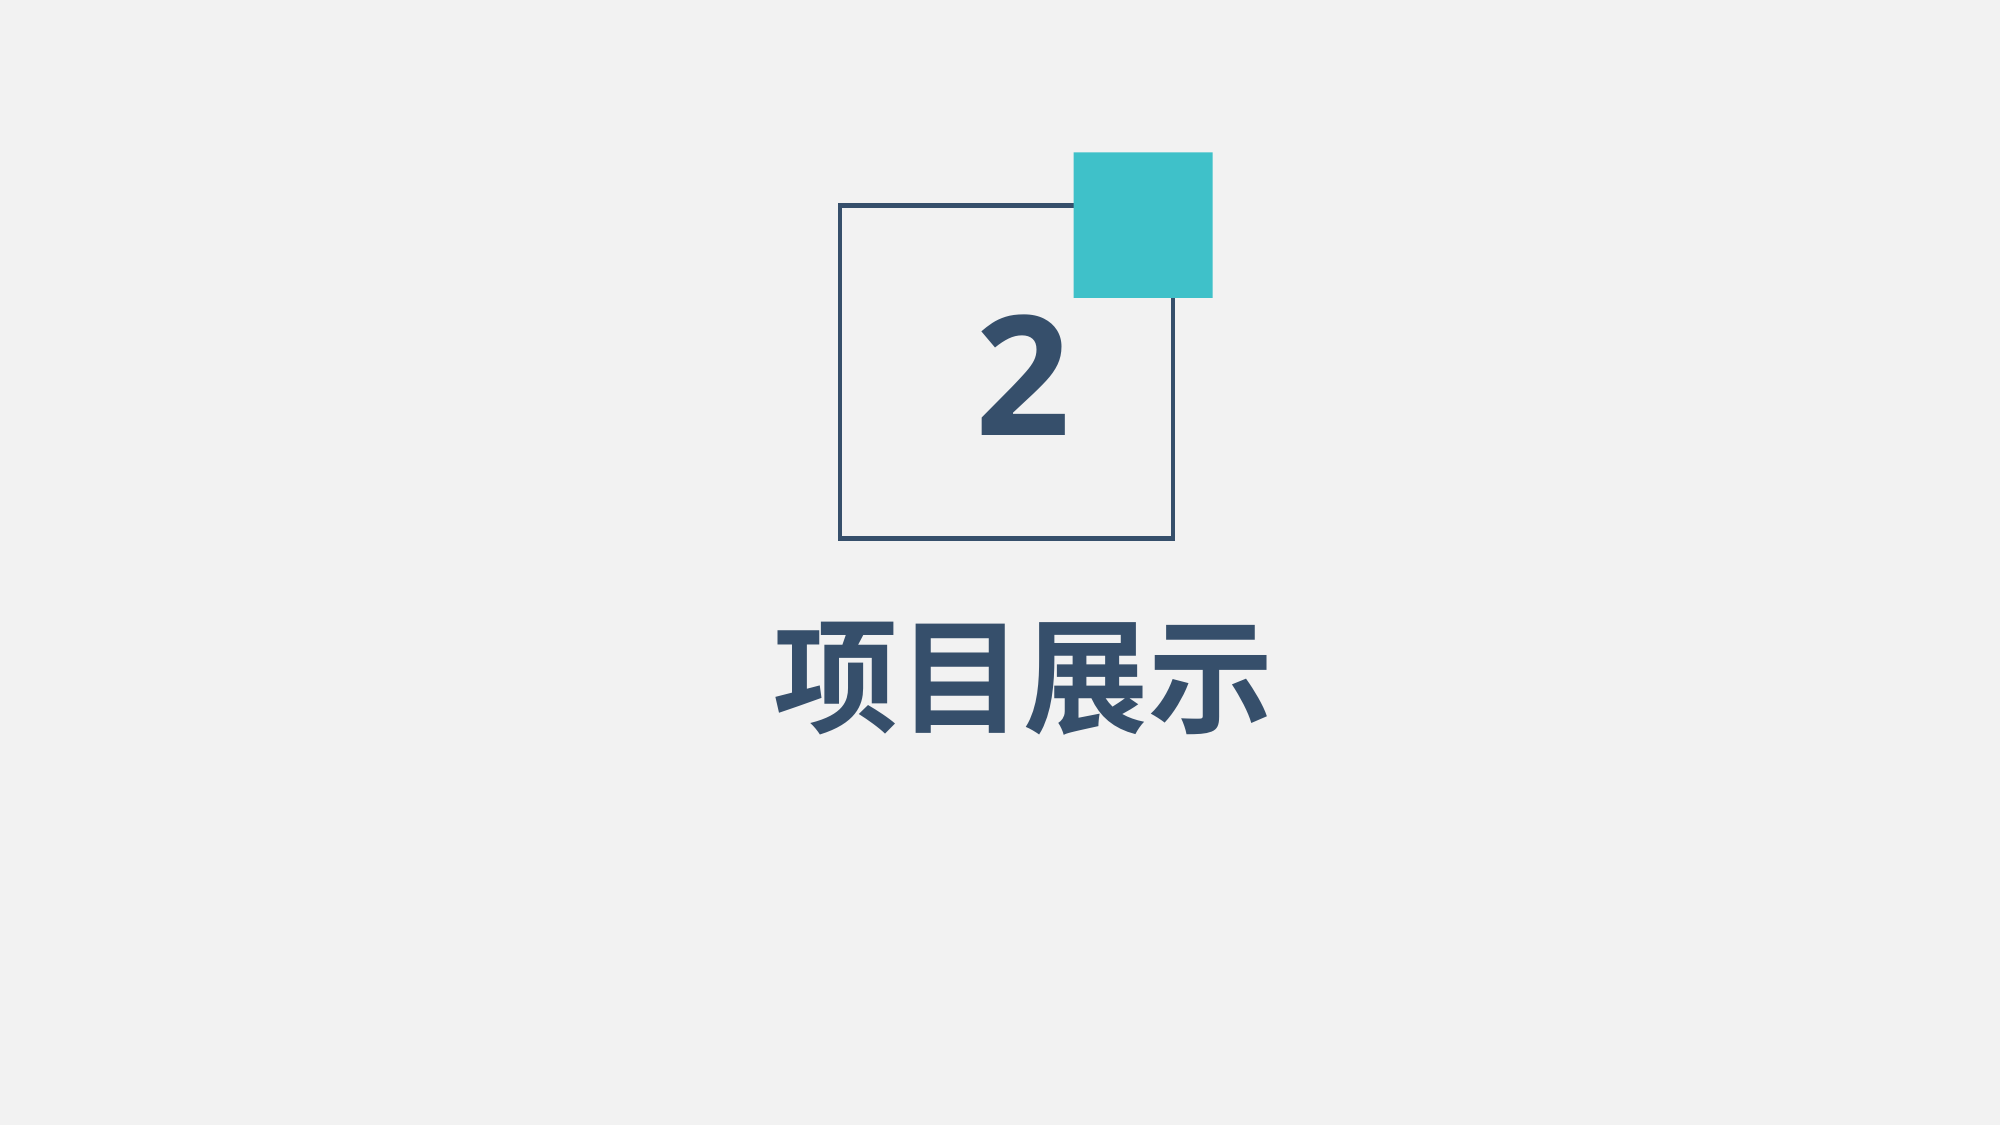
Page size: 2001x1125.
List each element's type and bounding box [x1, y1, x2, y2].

text_box [470, 152, 1543, 839]
